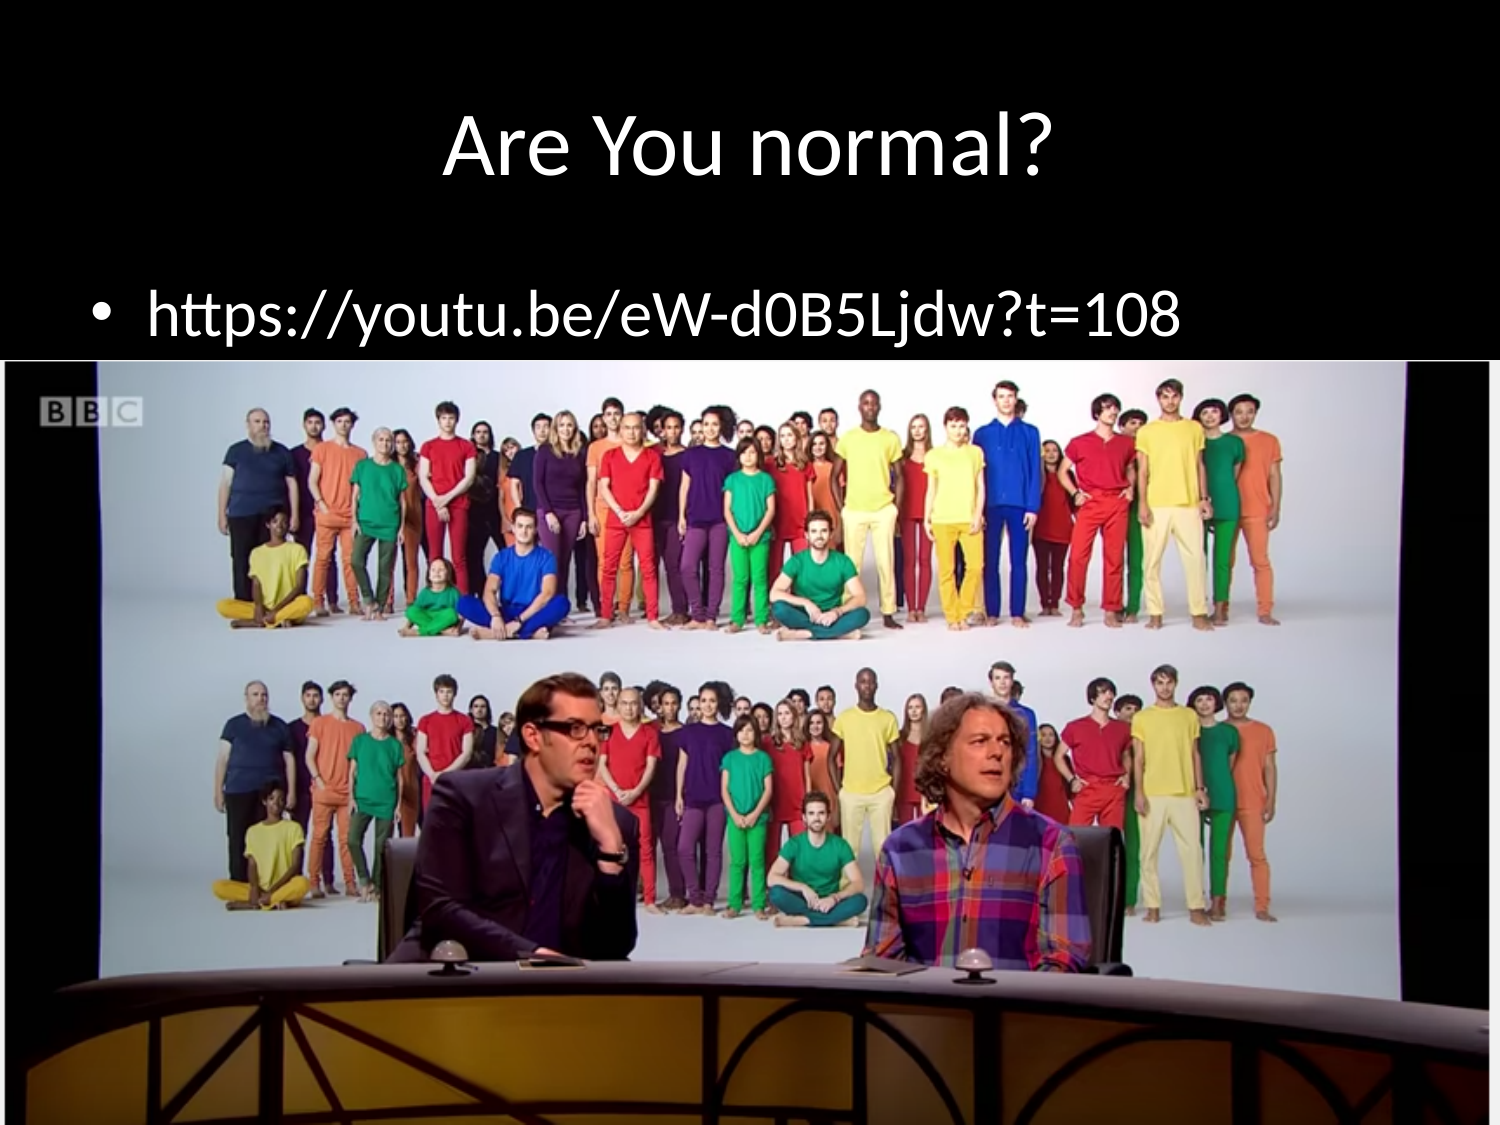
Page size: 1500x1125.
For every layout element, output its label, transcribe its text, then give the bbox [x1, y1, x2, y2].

title Are You normal? [75, 45, 1425, 233]
picture [0, 359, 1500, 1125]
list https://youtu.be/eW-d0B5Ljdw?t=108 [75, 262, 1425, 358]
